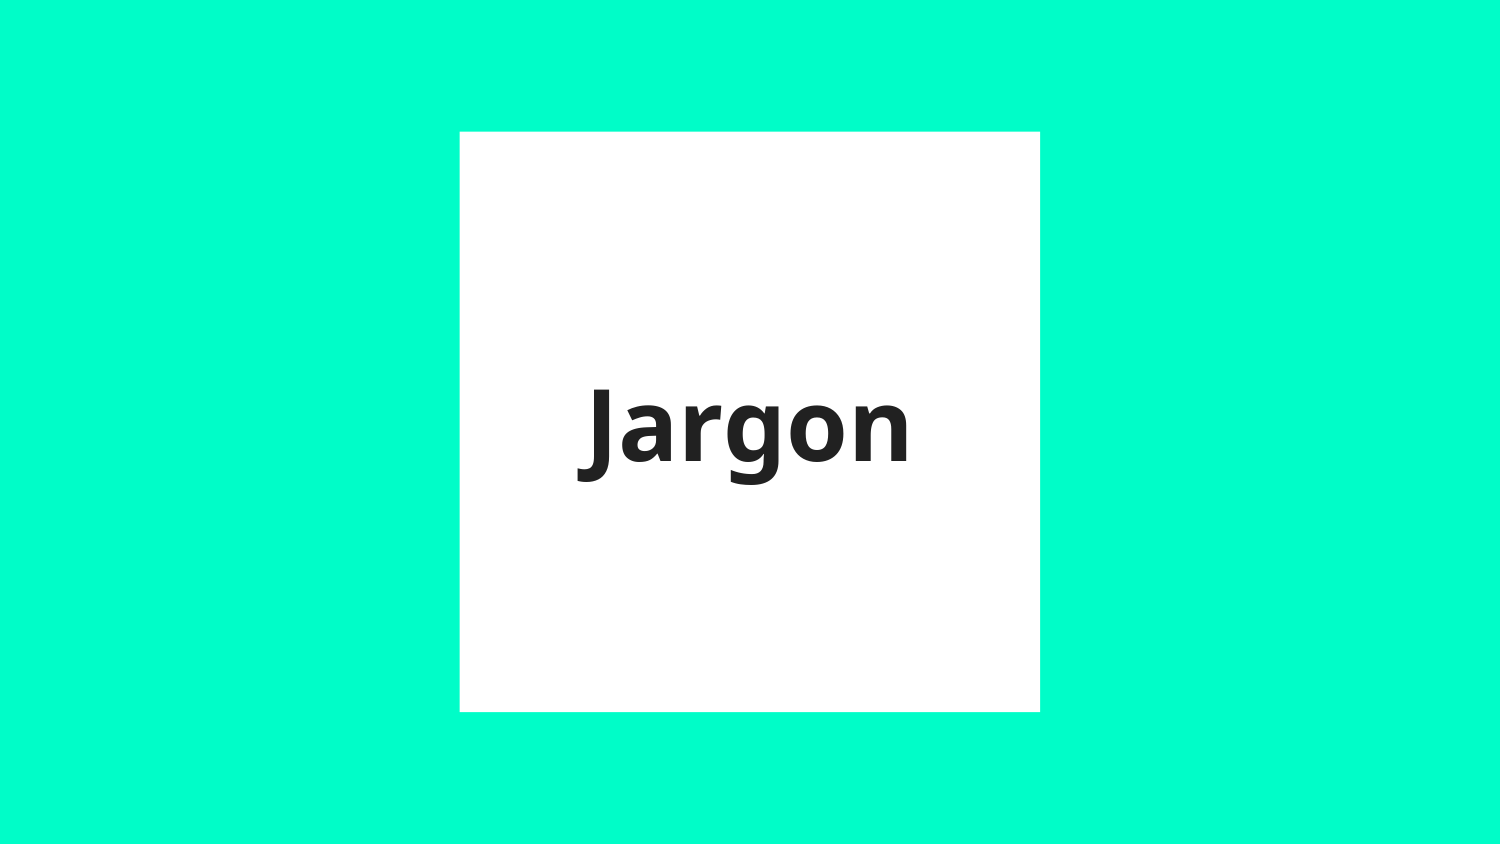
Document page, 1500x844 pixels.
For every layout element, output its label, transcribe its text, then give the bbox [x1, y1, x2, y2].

title Jargon [459, 131, 1041, 713]
